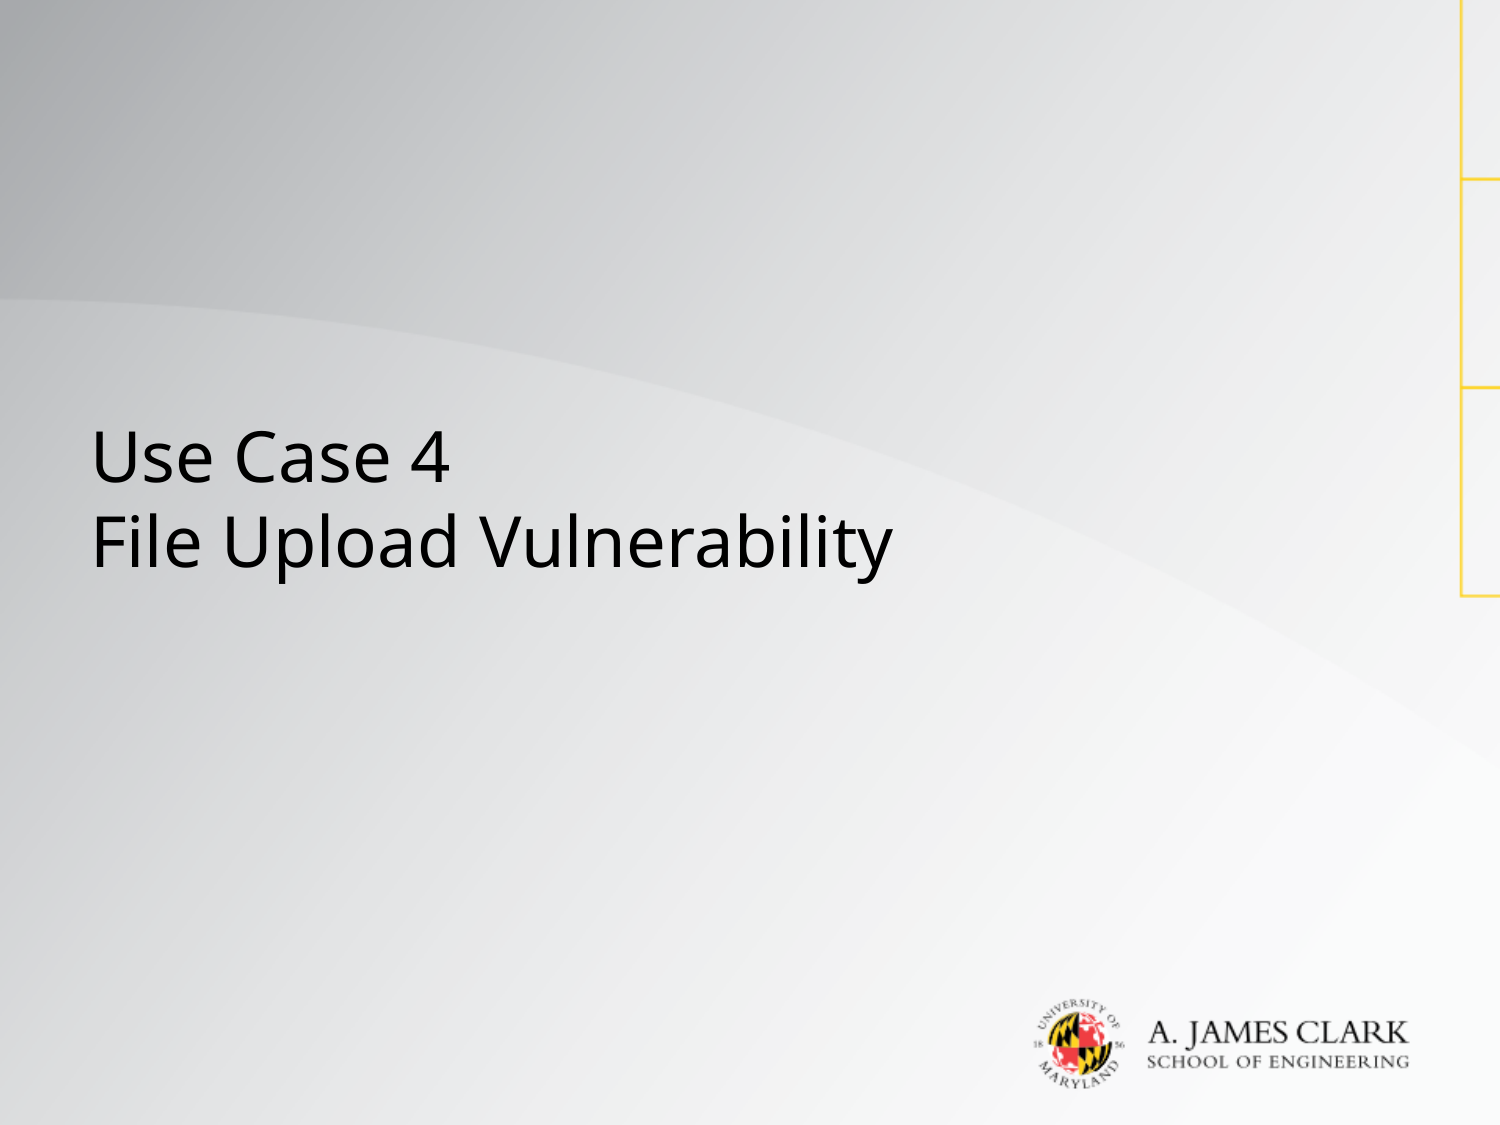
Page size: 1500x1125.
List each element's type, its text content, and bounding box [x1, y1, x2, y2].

title Use Case 4 File Upload Vulnerability [75, 402, 1407, 589]
